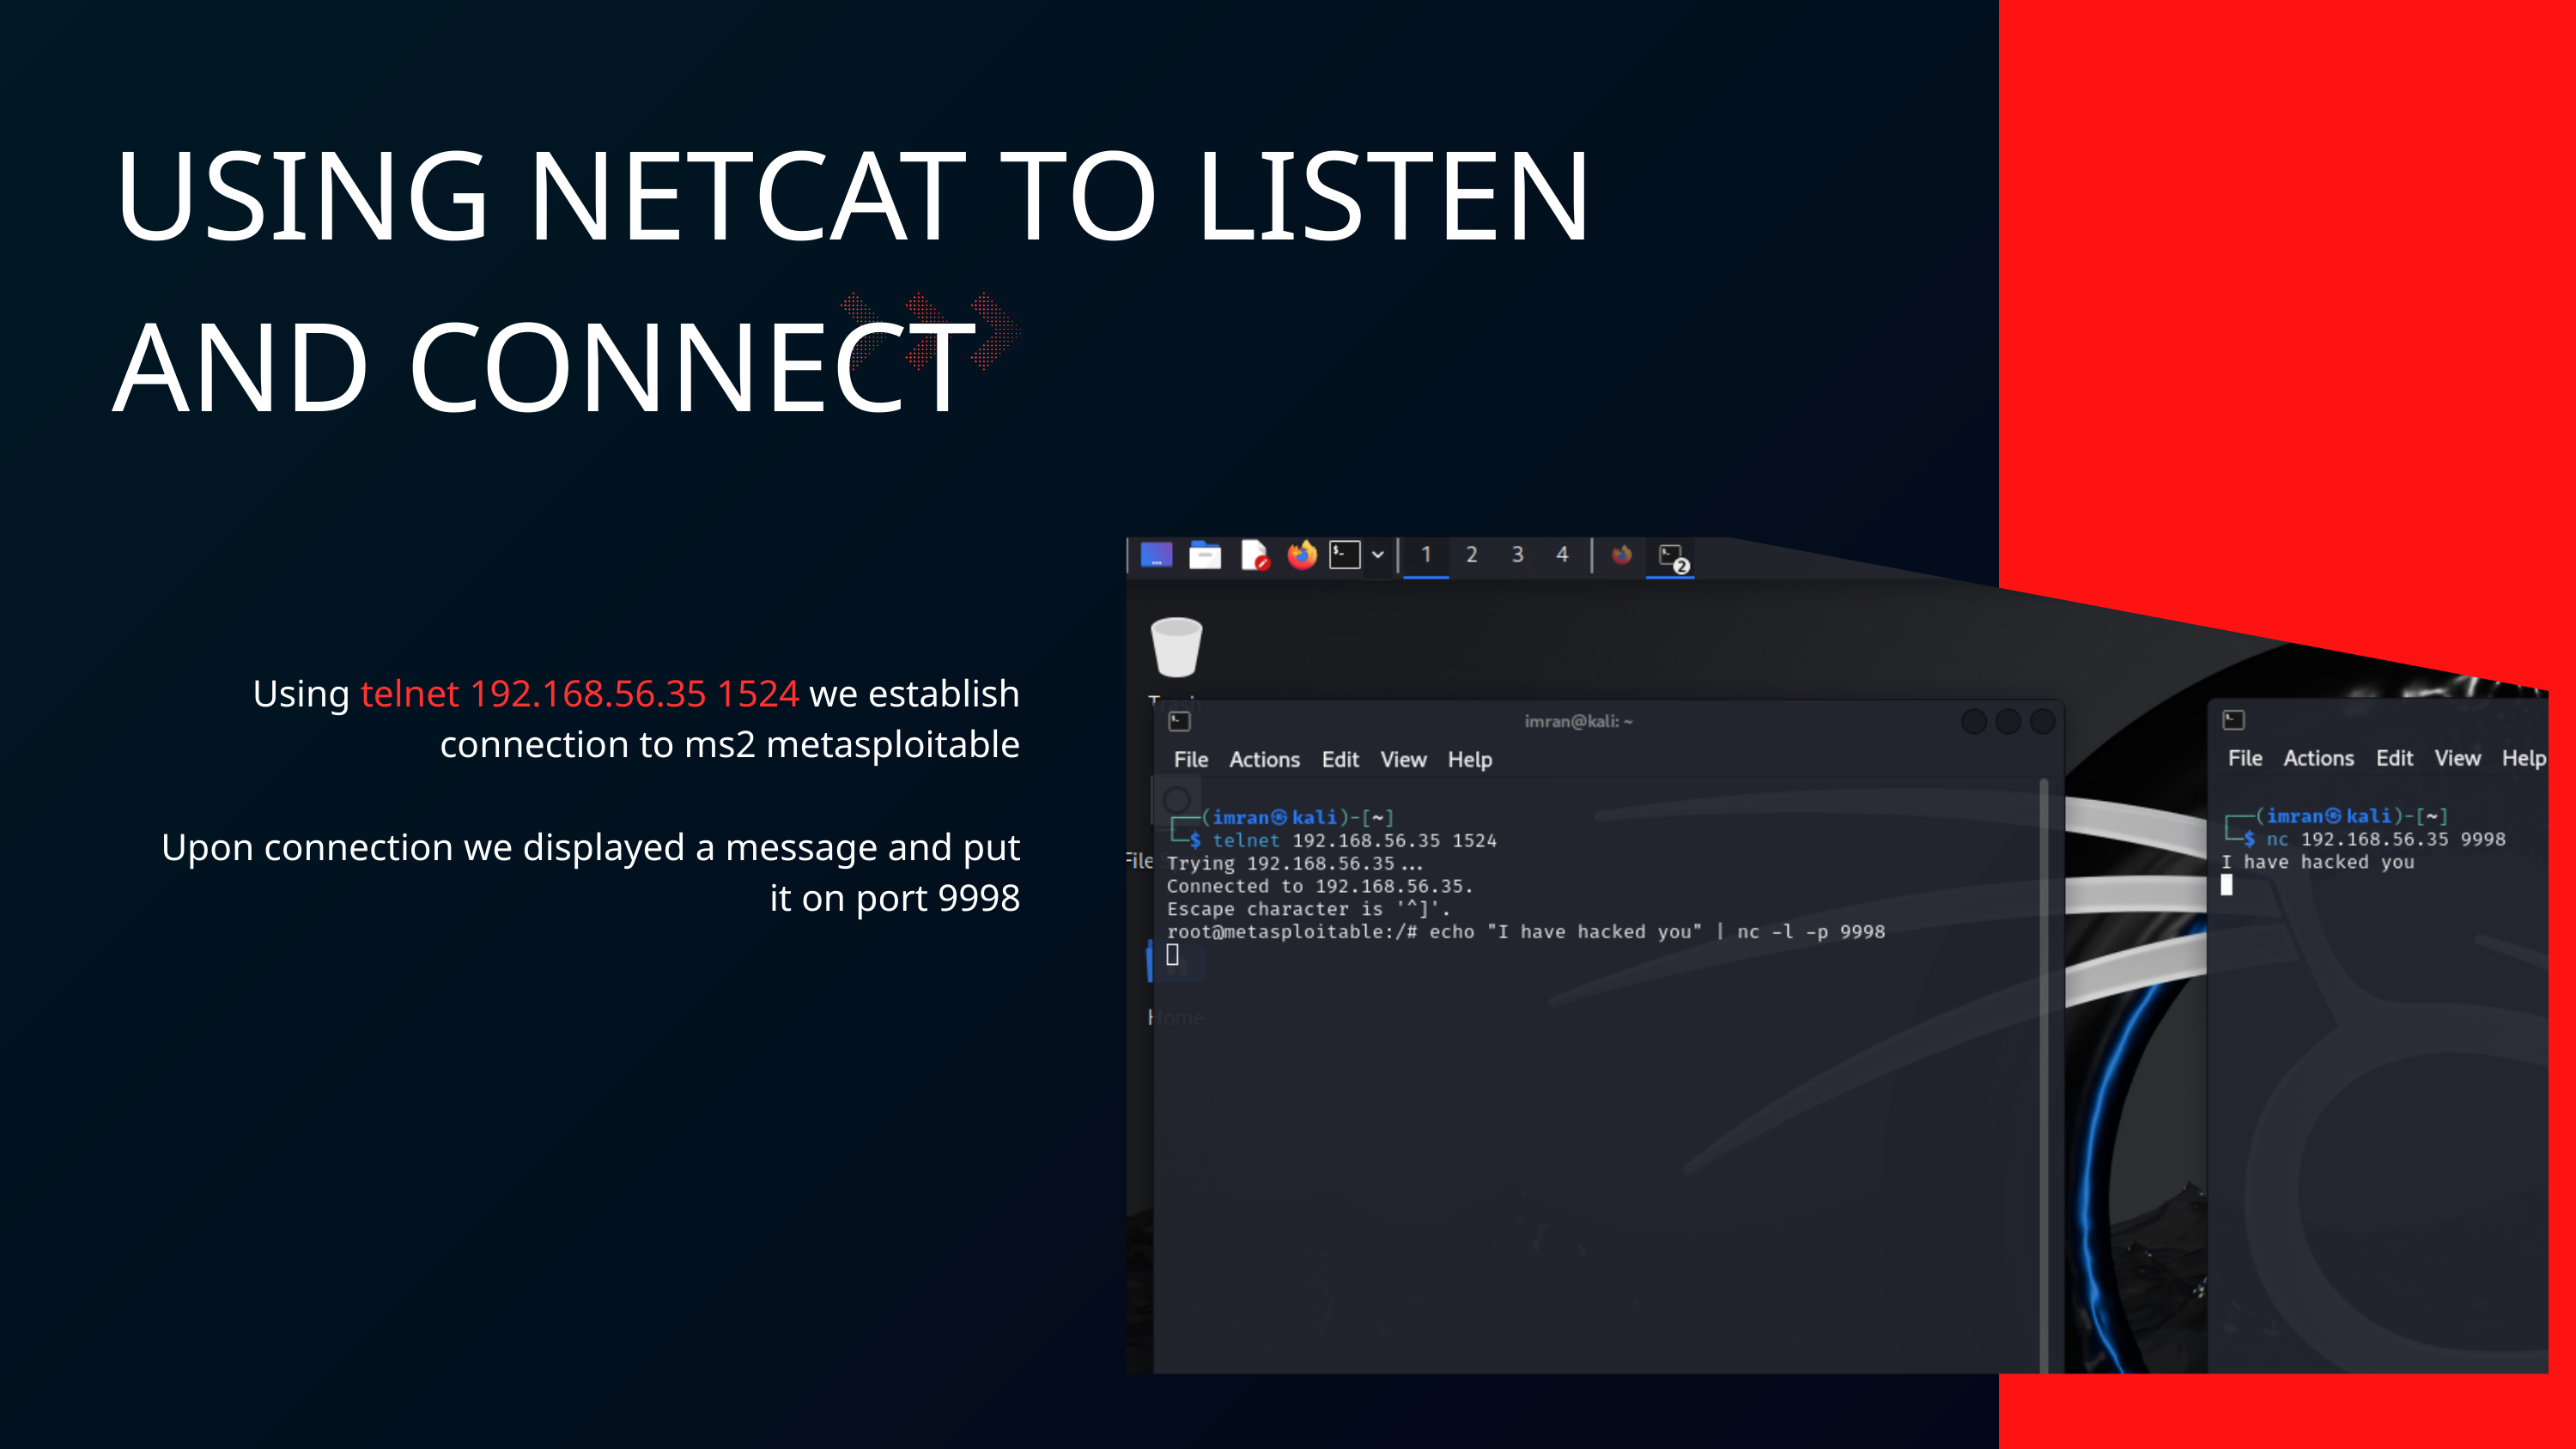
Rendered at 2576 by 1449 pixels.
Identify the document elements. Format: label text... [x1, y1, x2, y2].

text_box Using telnet 192.168.56.35 1524 we establish connection to ms2 metasploitable Upon connection we displayed a message and put it on port 9998 [144, 662, 1021, 919]
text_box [1998, 0, 2576, 1449]
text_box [1126, 537, 2549, 1374]
text_box USING NETCAT TO LISTEN AND CONNECT [112, 92, 1682, 436]
